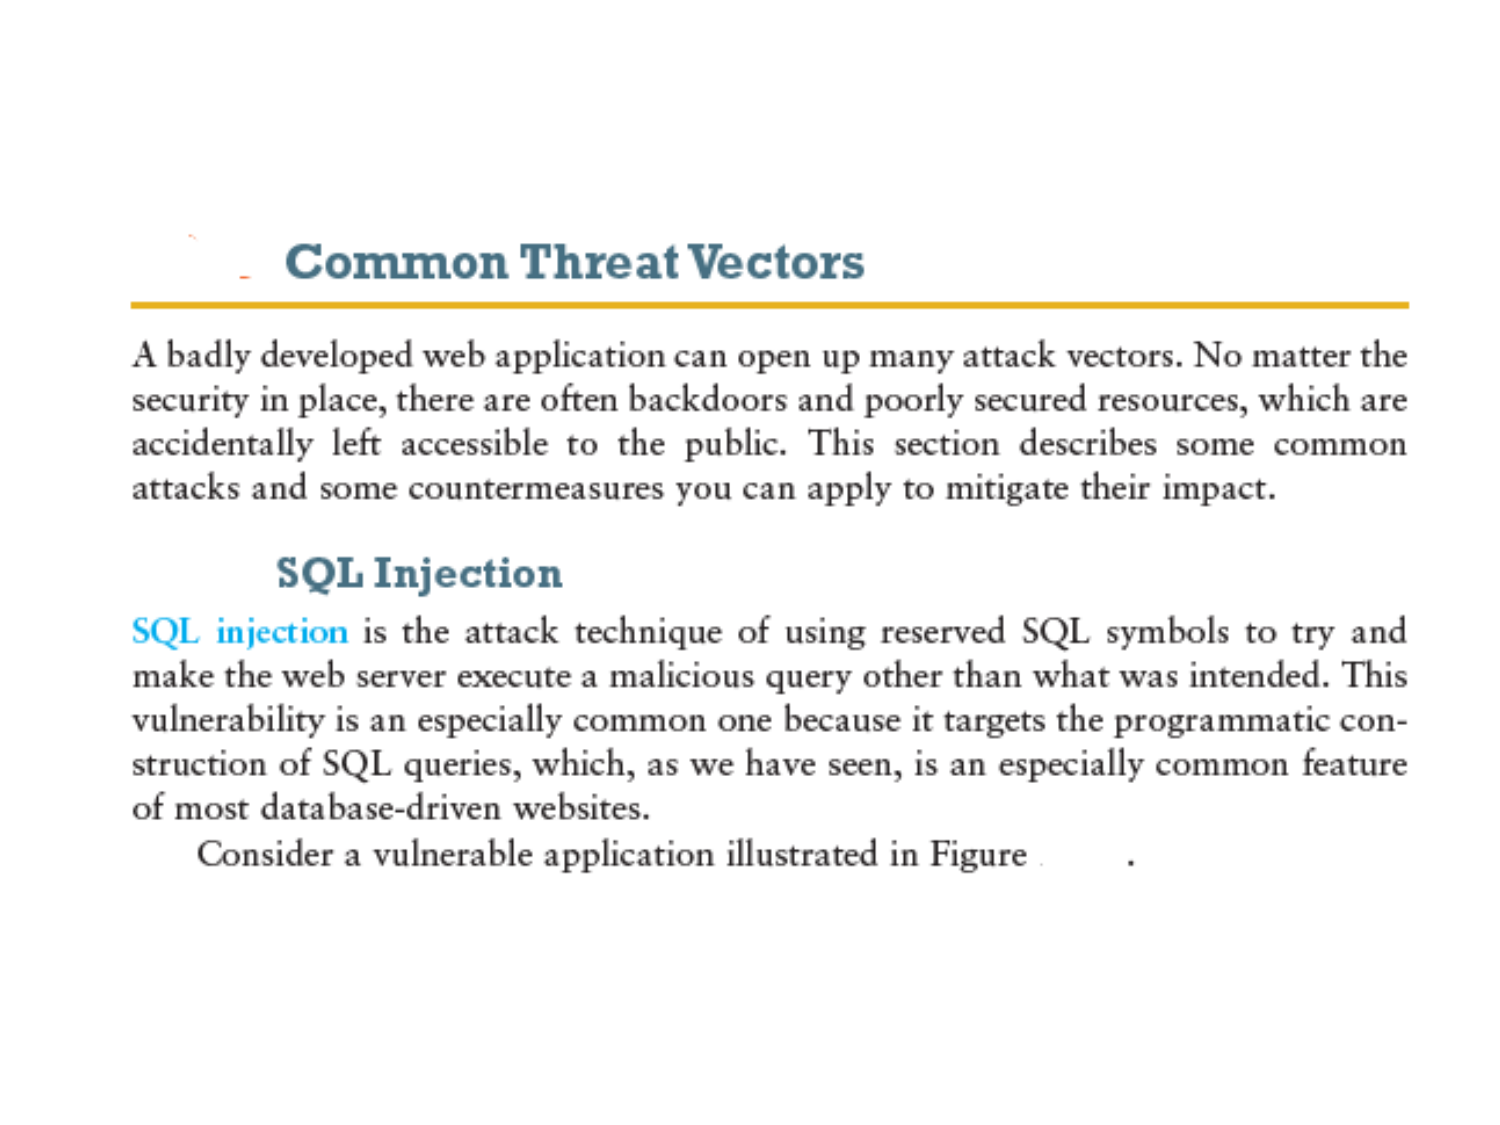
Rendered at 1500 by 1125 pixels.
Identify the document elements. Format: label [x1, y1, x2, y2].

picture [99, 212, 1433, 892]
